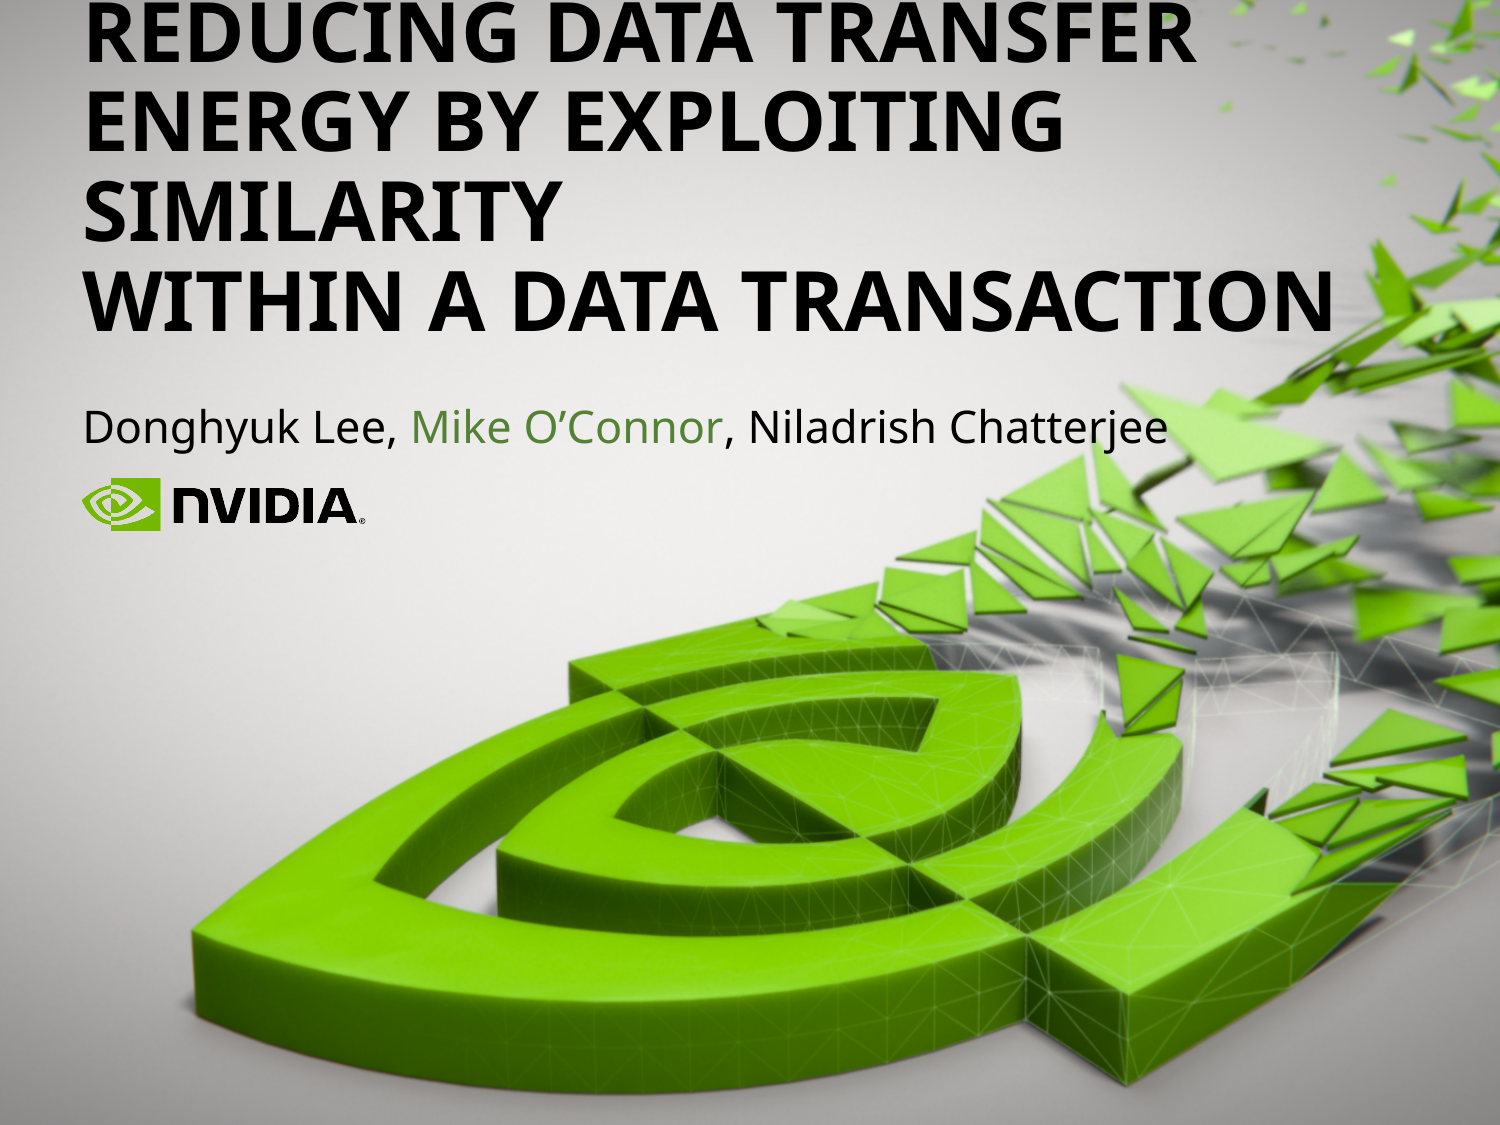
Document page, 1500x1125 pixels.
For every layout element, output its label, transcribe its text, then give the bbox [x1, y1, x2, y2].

picture [0, 0, 1500, 1125]
title REDUCING DATA TRANSFER ENERGY BY EXPLOITING SIMILARITY WITHIN A DATA TRANSACTION [67, 23, 1500, 358]
subtitle Donghyuk Lee, Mike O’Connor, Niladrish Chatterjee [67, 397, 1193, 501]
